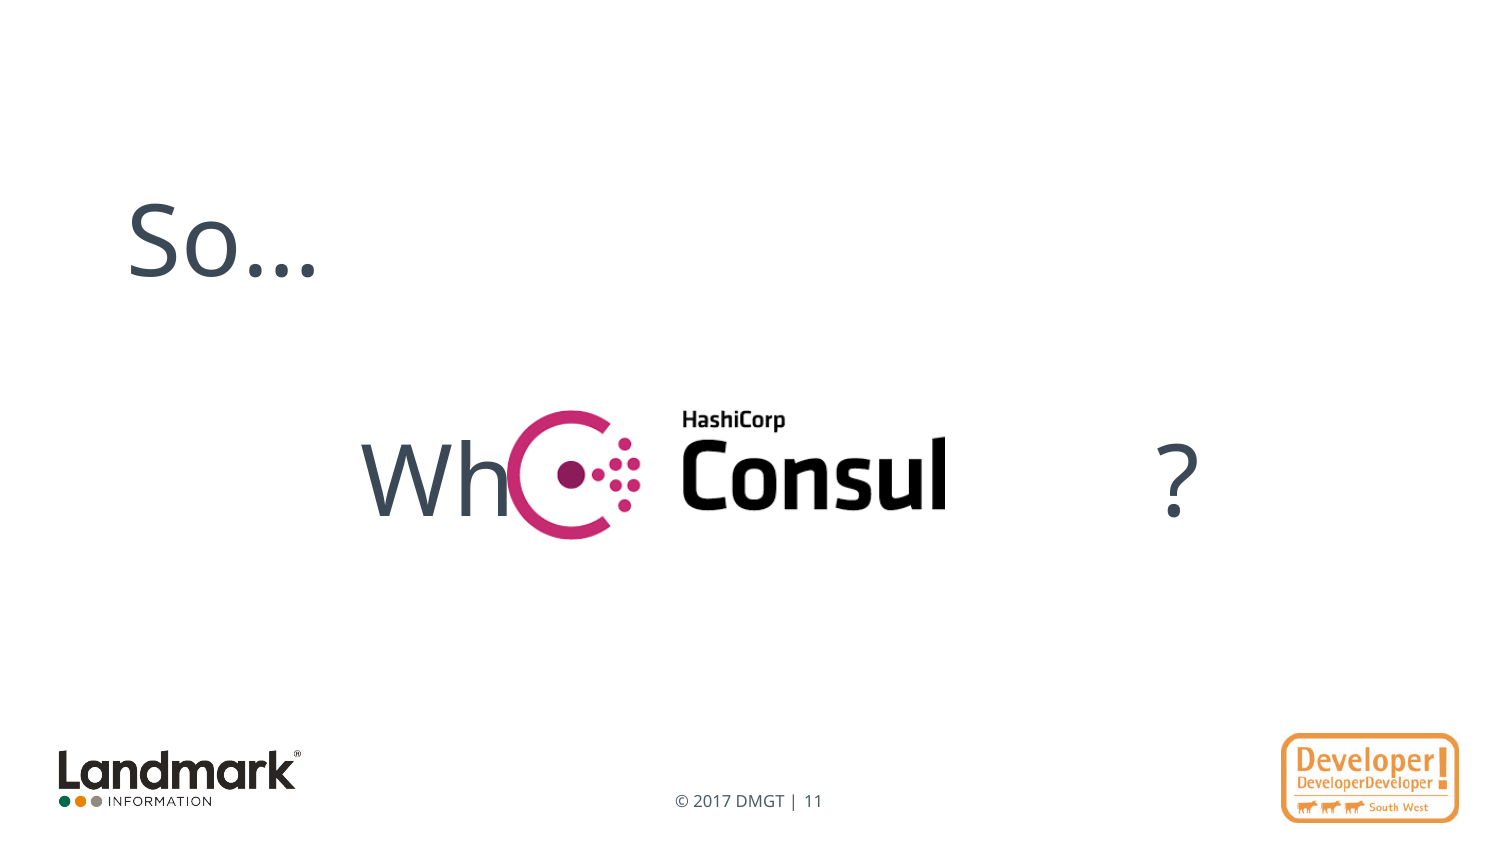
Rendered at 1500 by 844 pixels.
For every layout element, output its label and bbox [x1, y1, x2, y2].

text_box [117, 167, 1412, 550]
picture [38, 729, 316, 828]
picture [1281, 733, 1459, 823]
